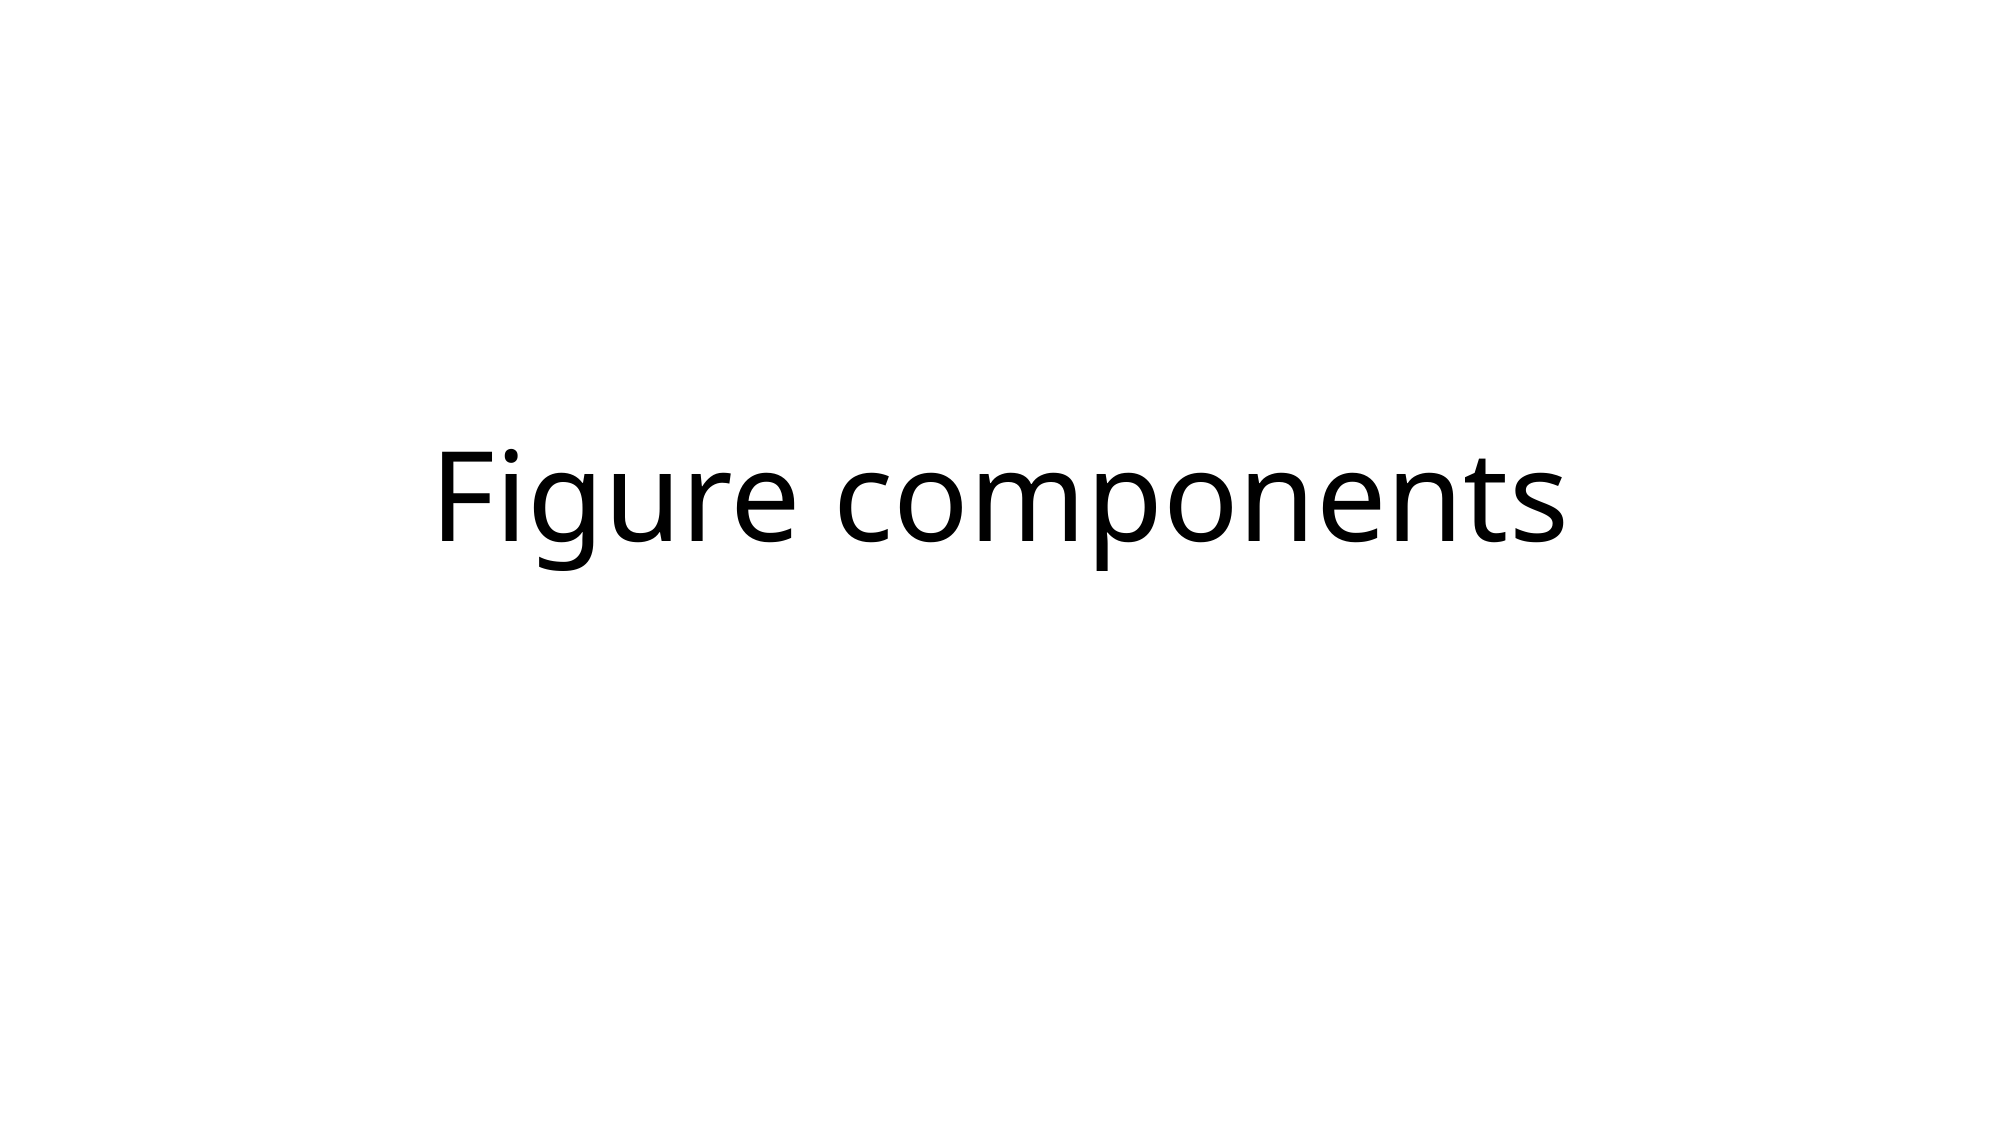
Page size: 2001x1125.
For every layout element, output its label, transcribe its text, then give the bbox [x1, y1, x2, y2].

title Figure components [249, 184, 1750, 576]
